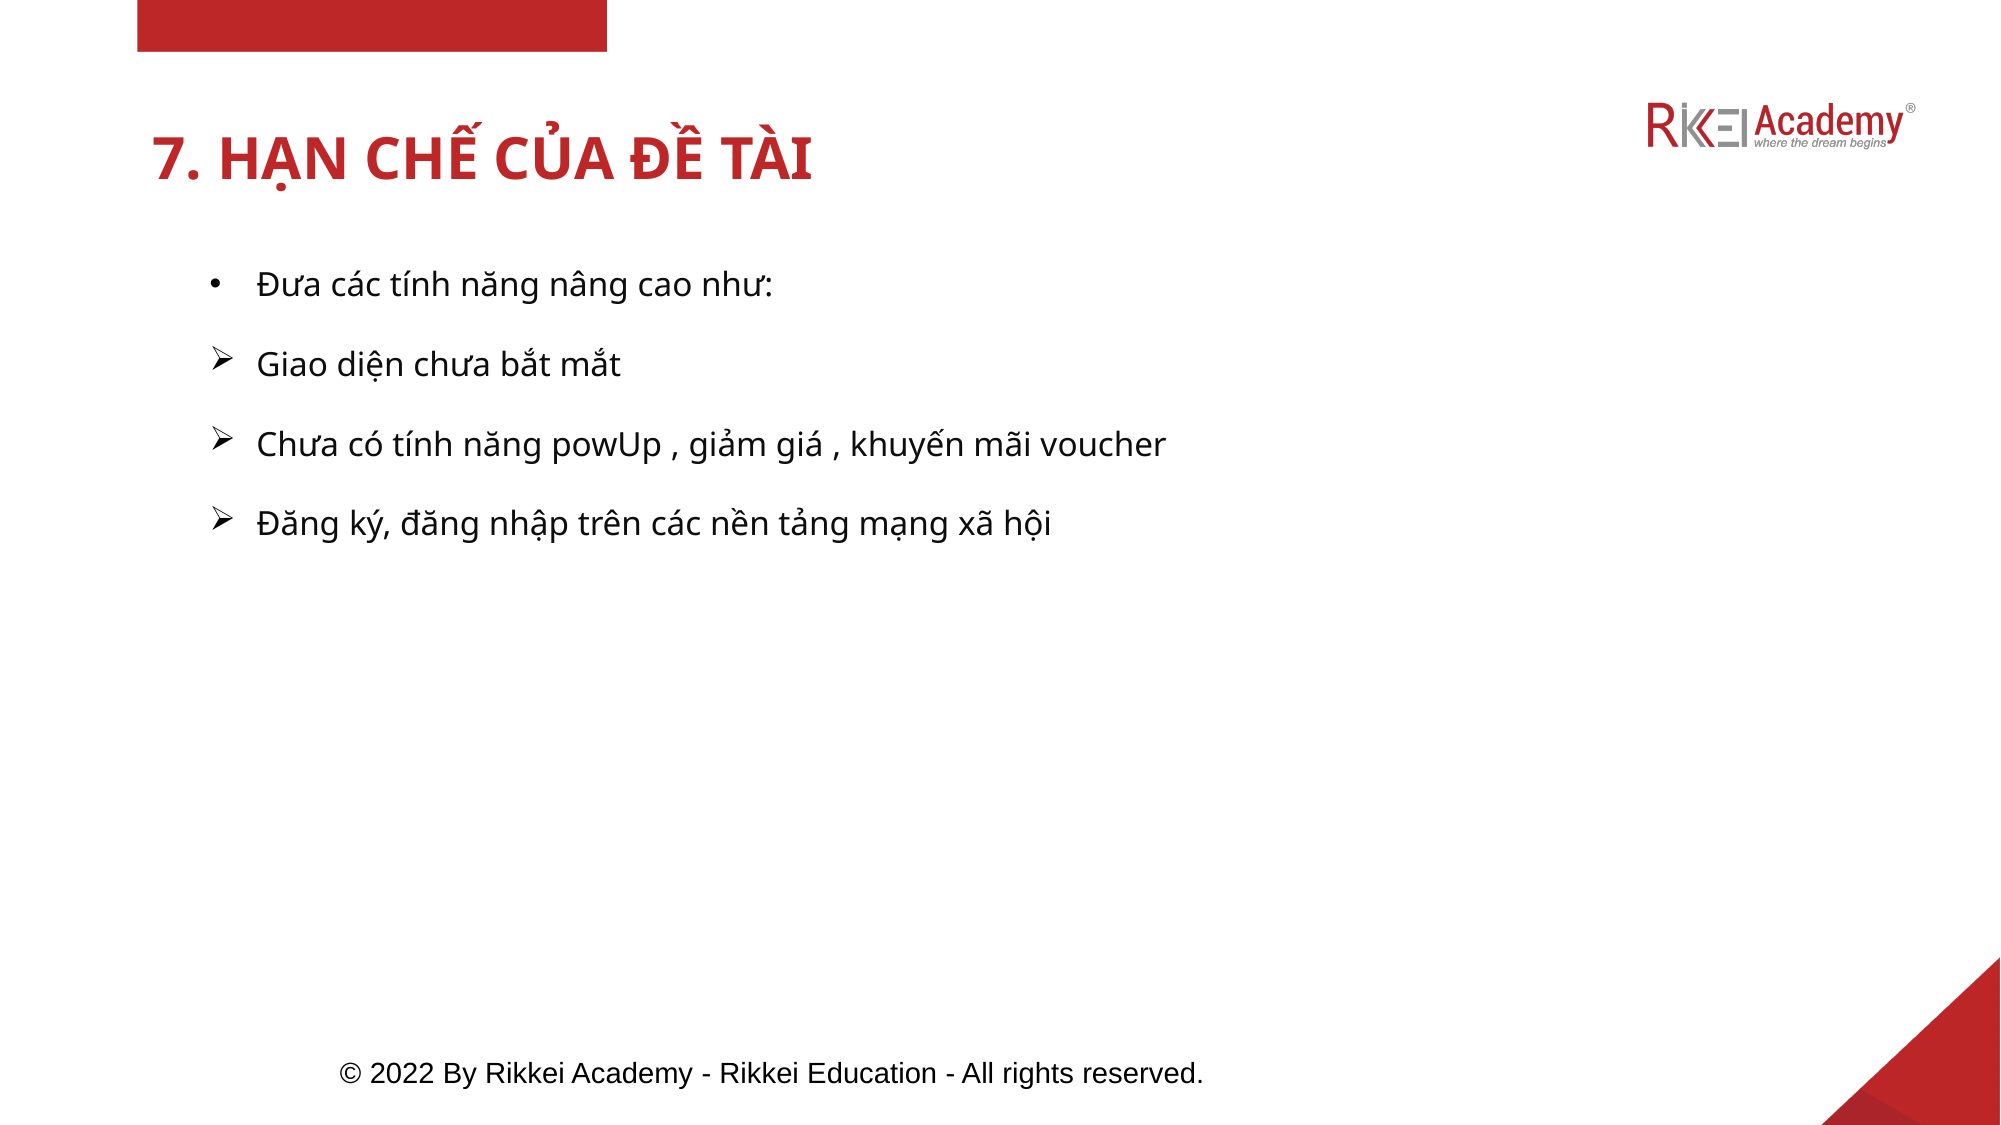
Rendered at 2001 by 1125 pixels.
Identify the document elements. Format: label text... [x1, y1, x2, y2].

picture [1818, 957, 2000, 1125]
text_box Đưa các tính năng nâng cao như: Giao diện chưa bắt mắt Chưa có tính năng powUp , giảm giá , khuyến mãi voucher Đăng ký, đăng nhập trên các nền tảng mạng xã hội [194, 215, 1928, 630]
title 7. HẠN CHẾ CỦA ĐỀ TÀI [137, 83, 1526, 239]
picture [1623, 53, 1929, 203]
picture [137, 0, 607, 52]
